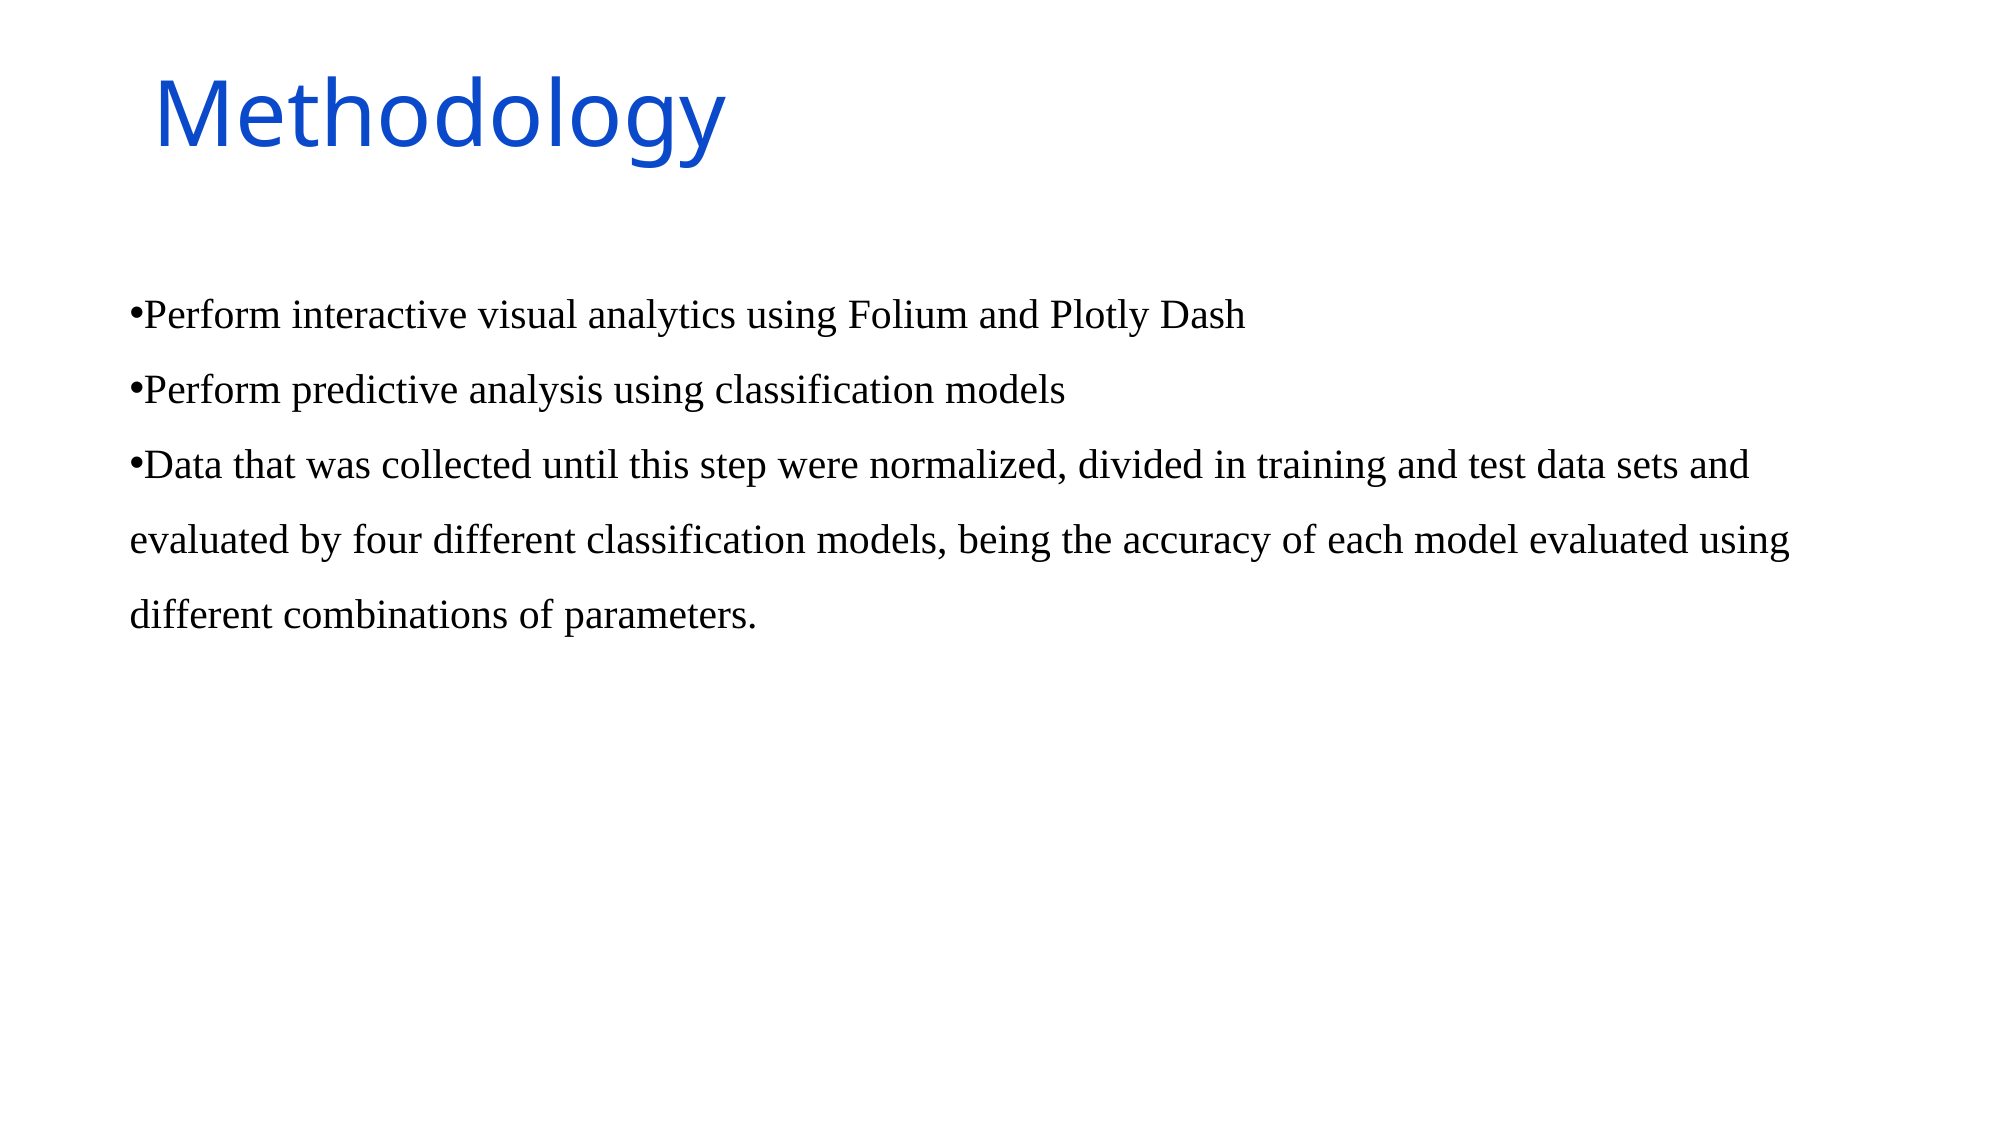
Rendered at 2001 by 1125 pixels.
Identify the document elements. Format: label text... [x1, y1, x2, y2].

list Perform interactive visual analytics using Folium and Plotly Dash Perform predictive analysis using classification models Data that was collected until this step were normalized, divided in training and test data sets and evaluated by four different classification models, being the accuracy of each model evaluated using different combinations of parameters. [114, 184, 1840, 899]
title Methodology [137, 59, 1863, 202]
